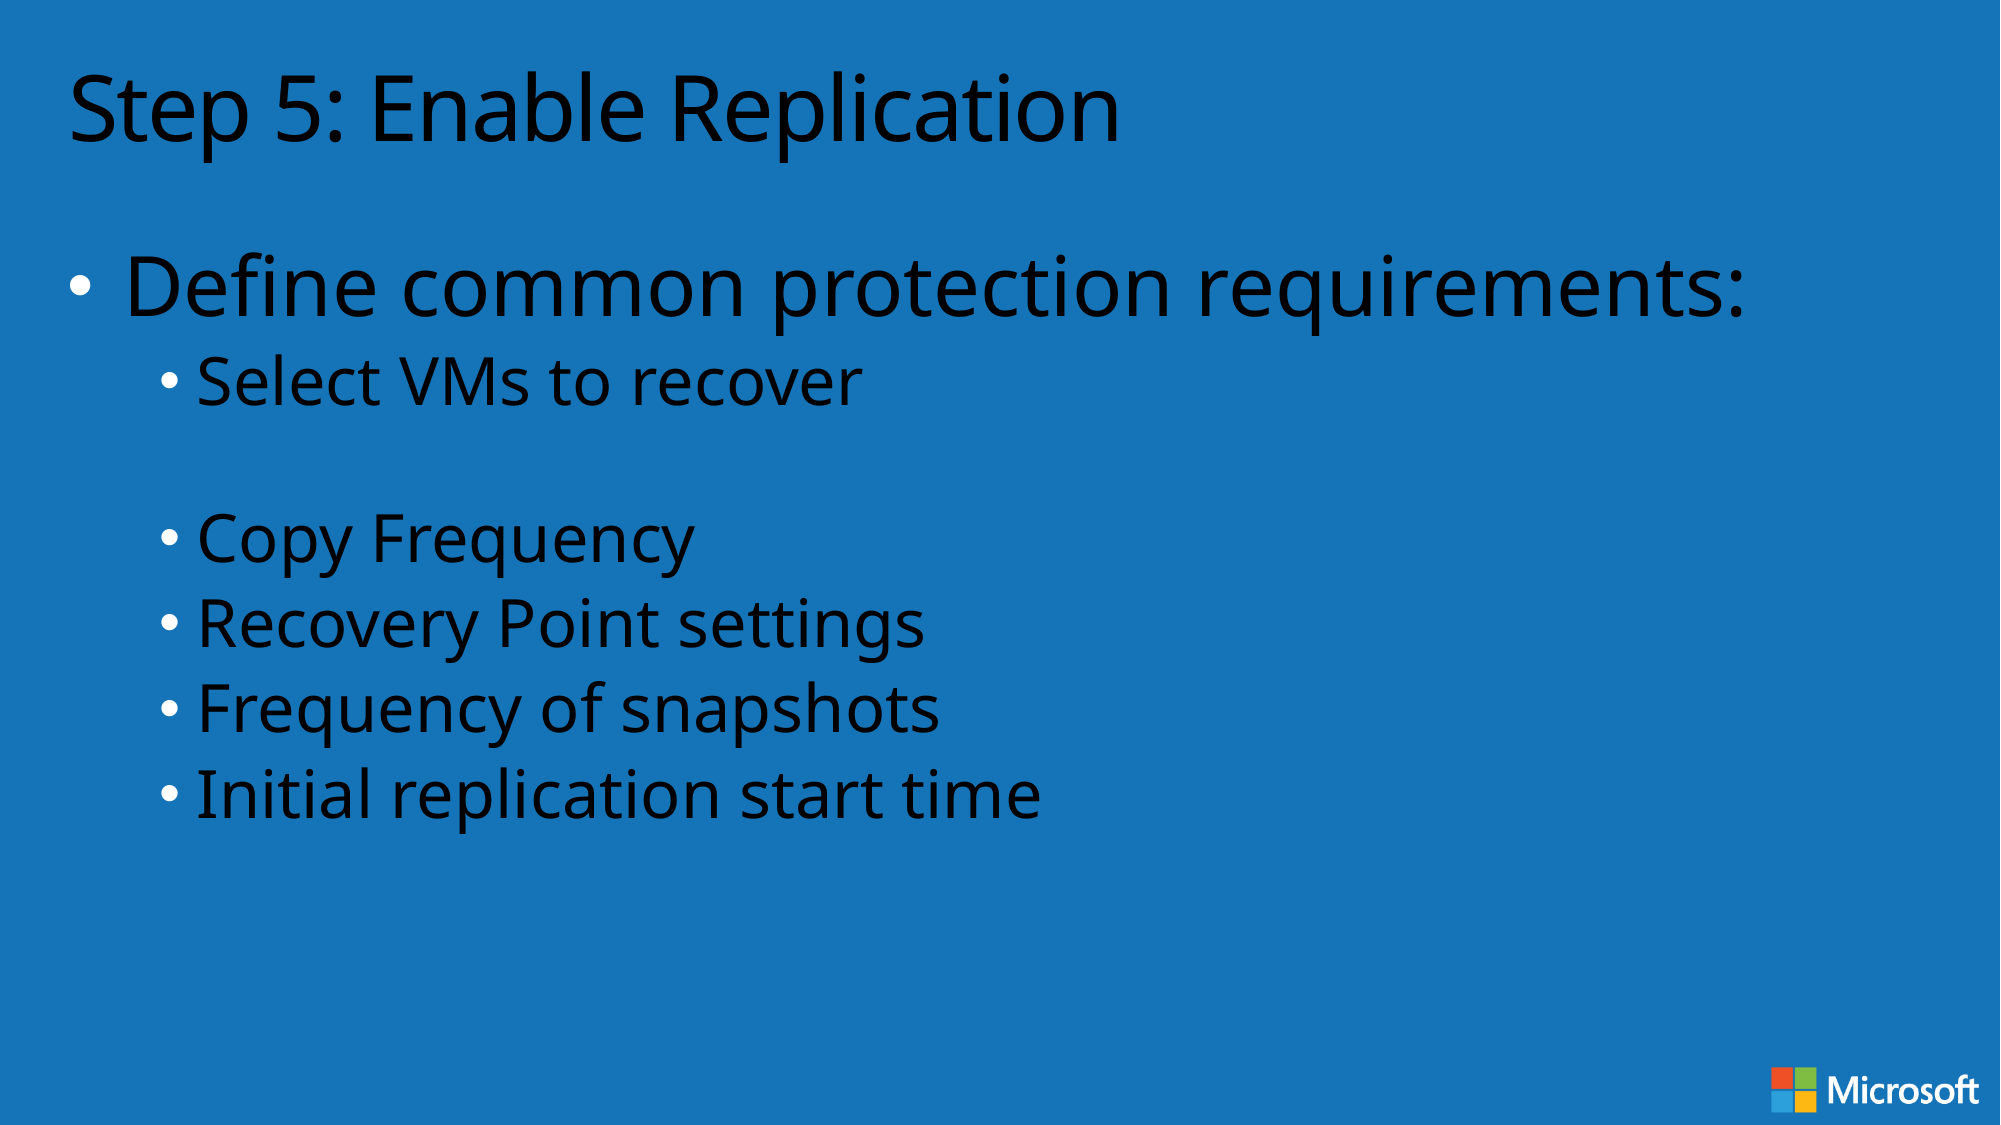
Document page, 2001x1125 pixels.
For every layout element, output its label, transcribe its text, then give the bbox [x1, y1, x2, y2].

list Define common protection requirements: Select VMs to recover Copy Frequency Recovery Point settings Frequency of snapshots Initial replication start time [43, 229, 1938, 979]
picture [1770, 1066, 1980, 1113]
title Step 5: Enable Replication [44, 47, 1938, 196]
